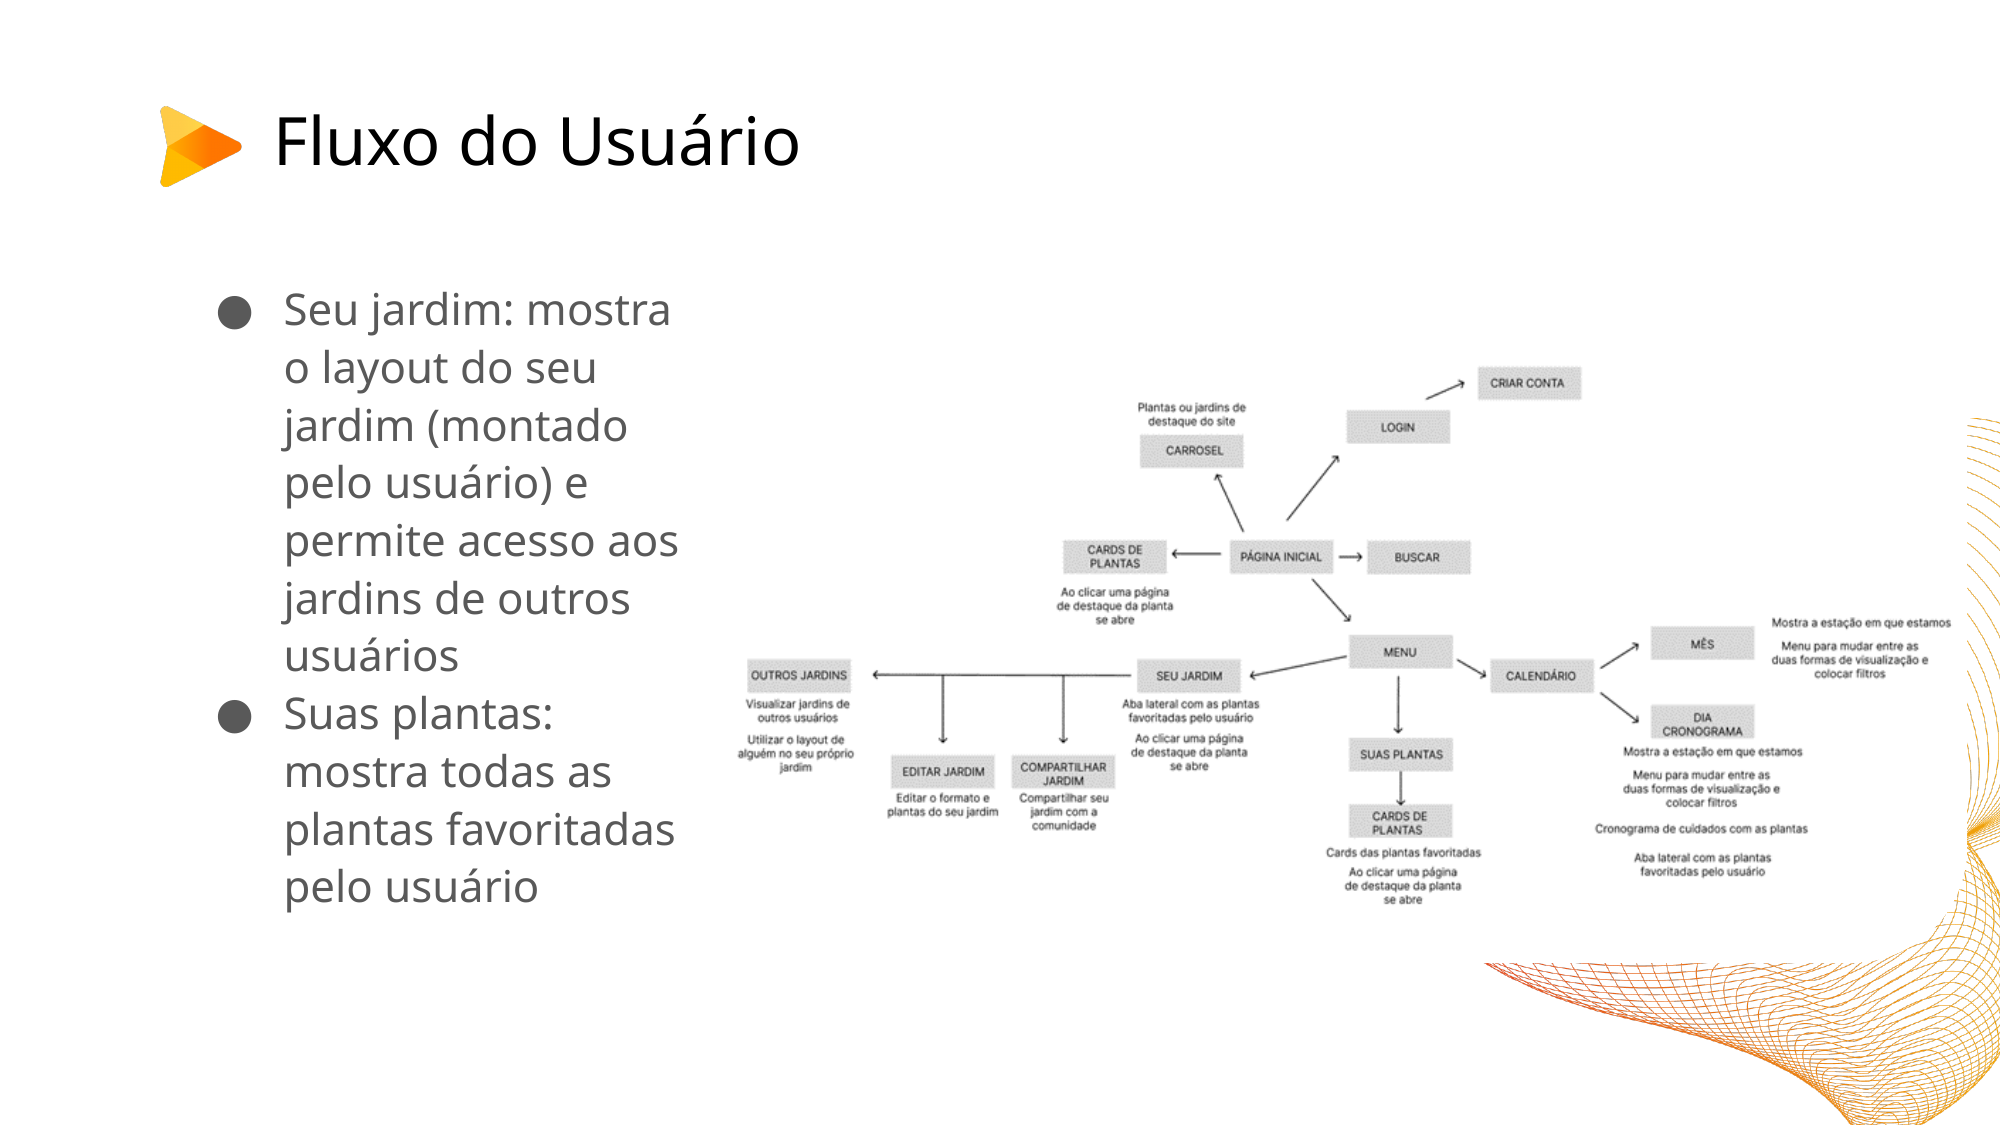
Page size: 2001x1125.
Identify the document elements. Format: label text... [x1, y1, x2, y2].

title Fluxo do Usuário [253, 59, 1013, 219]
picture [1290, 418, 2000, 1125]
subtitle Seu jardim: mostra o layout do seu jardim (montado pelo usuário) e permite acesso aos jardins de outros usuários Suas plantas: mostra todas as plantas favoritadas pelo usuário [88, 256, 713, 1046]
text_box [713, 267, 1970, 965]
picture [159, 104, 242, 187]
